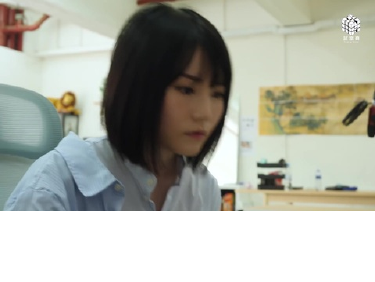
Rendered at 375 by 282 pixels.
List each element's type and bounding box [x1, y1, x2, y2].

picture [0, 0, 375, 212]
